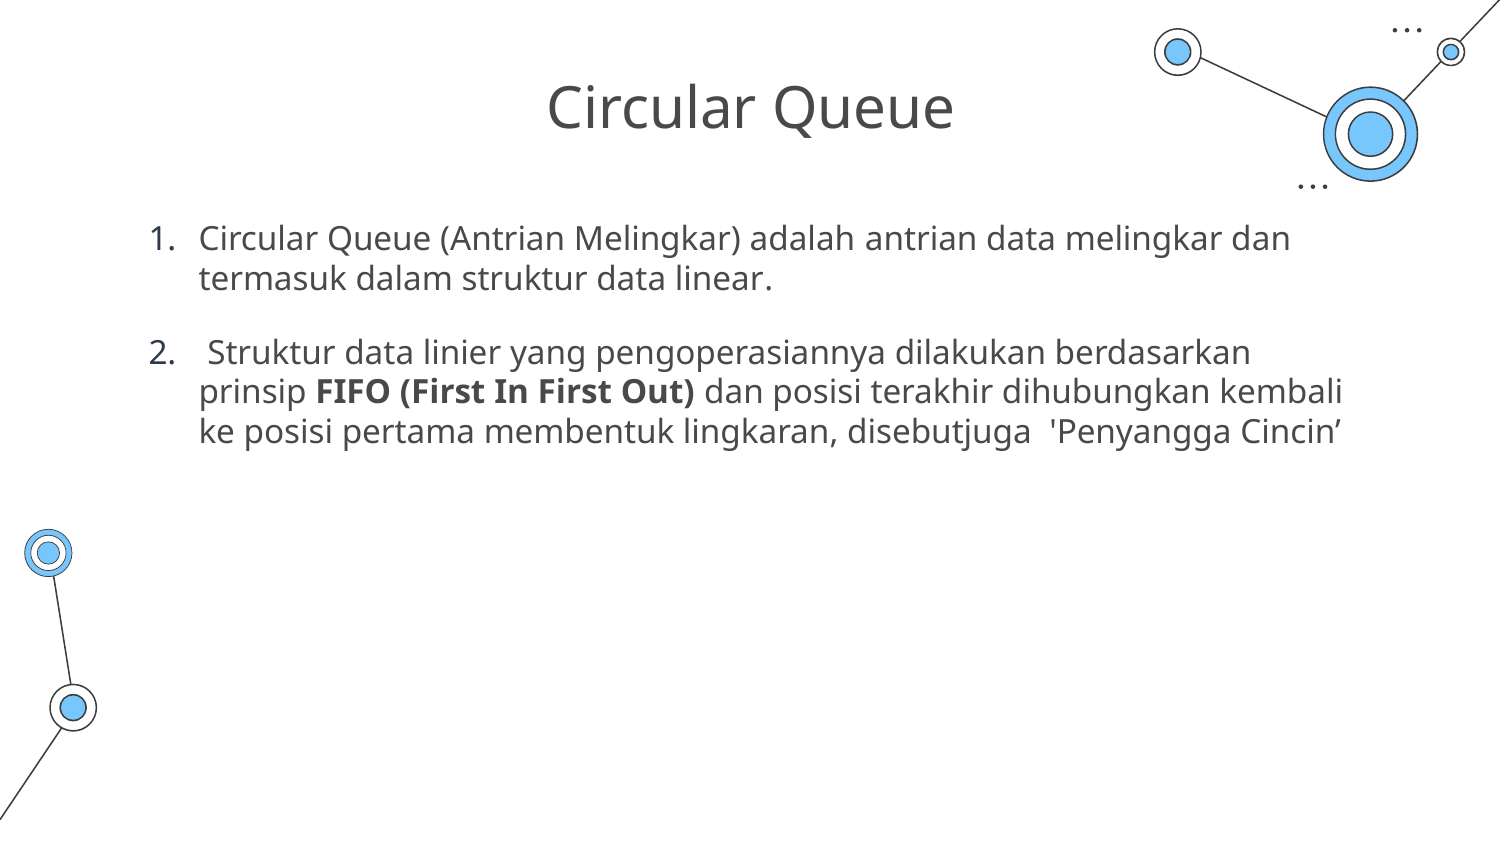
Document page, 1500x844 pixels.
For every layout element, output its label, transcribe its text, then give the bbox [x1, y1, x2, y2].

list Circular Queue (Antrian Melingkar) adalah antrian data melingkar dan termasuk dalam struktur data linear. Struktur data linier yang pengoperasiannya dilakukan berdasarkan prinsip FIFO (First In First Out) dan posisi terakhir dihubungkan kembali ke posisi pertama membentuk lingkaran, disebutjuga 'Penyangga Cincin’ [108, 215, 1373, 639]
title Circular Queue [415, 55, 1086, 150]
